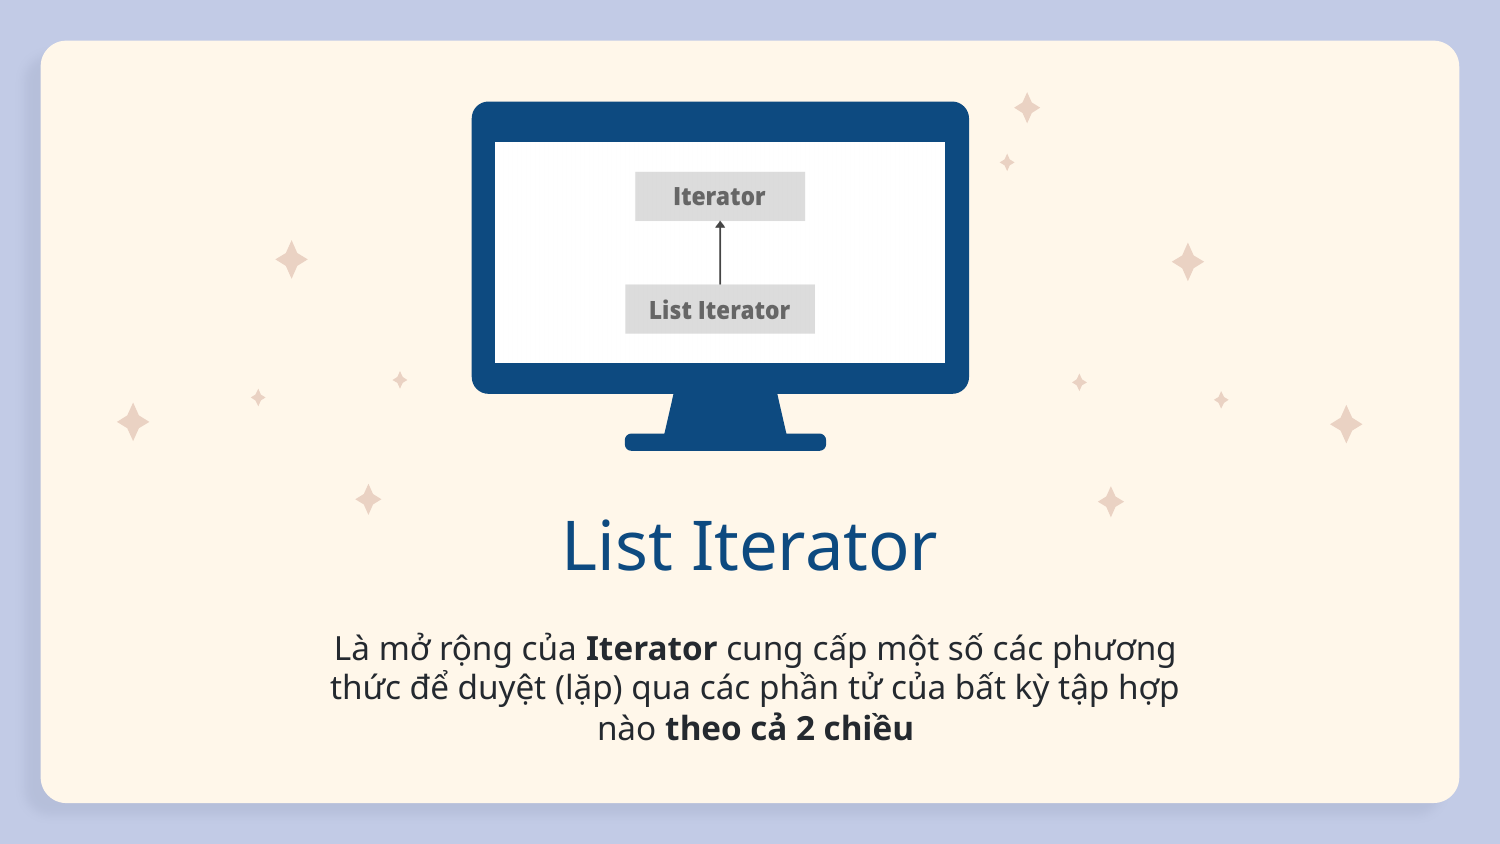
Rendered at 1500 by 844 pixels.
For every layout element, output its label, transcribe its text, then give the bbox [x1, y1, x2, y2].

text_box [1072, 373, 1087, 392]
picture [495, 142, 945, 363]
text_box [355, 483, 382, 515]
text_box [275, 240, 308, 279]
text_box [1213, 391, 1229, 409]
text_box [1097, 486, 1125, 518]
text_box [471, 101, 970, 451]
text_box [250, 388, 266, 407]
text_box [1171, 242, 1205, 282]
text_box [1330, 404, 1363, 444]
text_box [1014, 92, 1041, 124]
subtitle Là mở rộng của Iterator cung cấp một số các phương thức để duyệt (lặp) qua các phần tử của bất kỳ tập hợp nào theo cả 2 chiều [297, 626, 1214, 756]
text_box [999, 153, 1015, 172]
title List Iterator [297, 514, 1203, 587]
text_box [392, 371, 408, 389]
text_box [116, 402, 150, 442]
